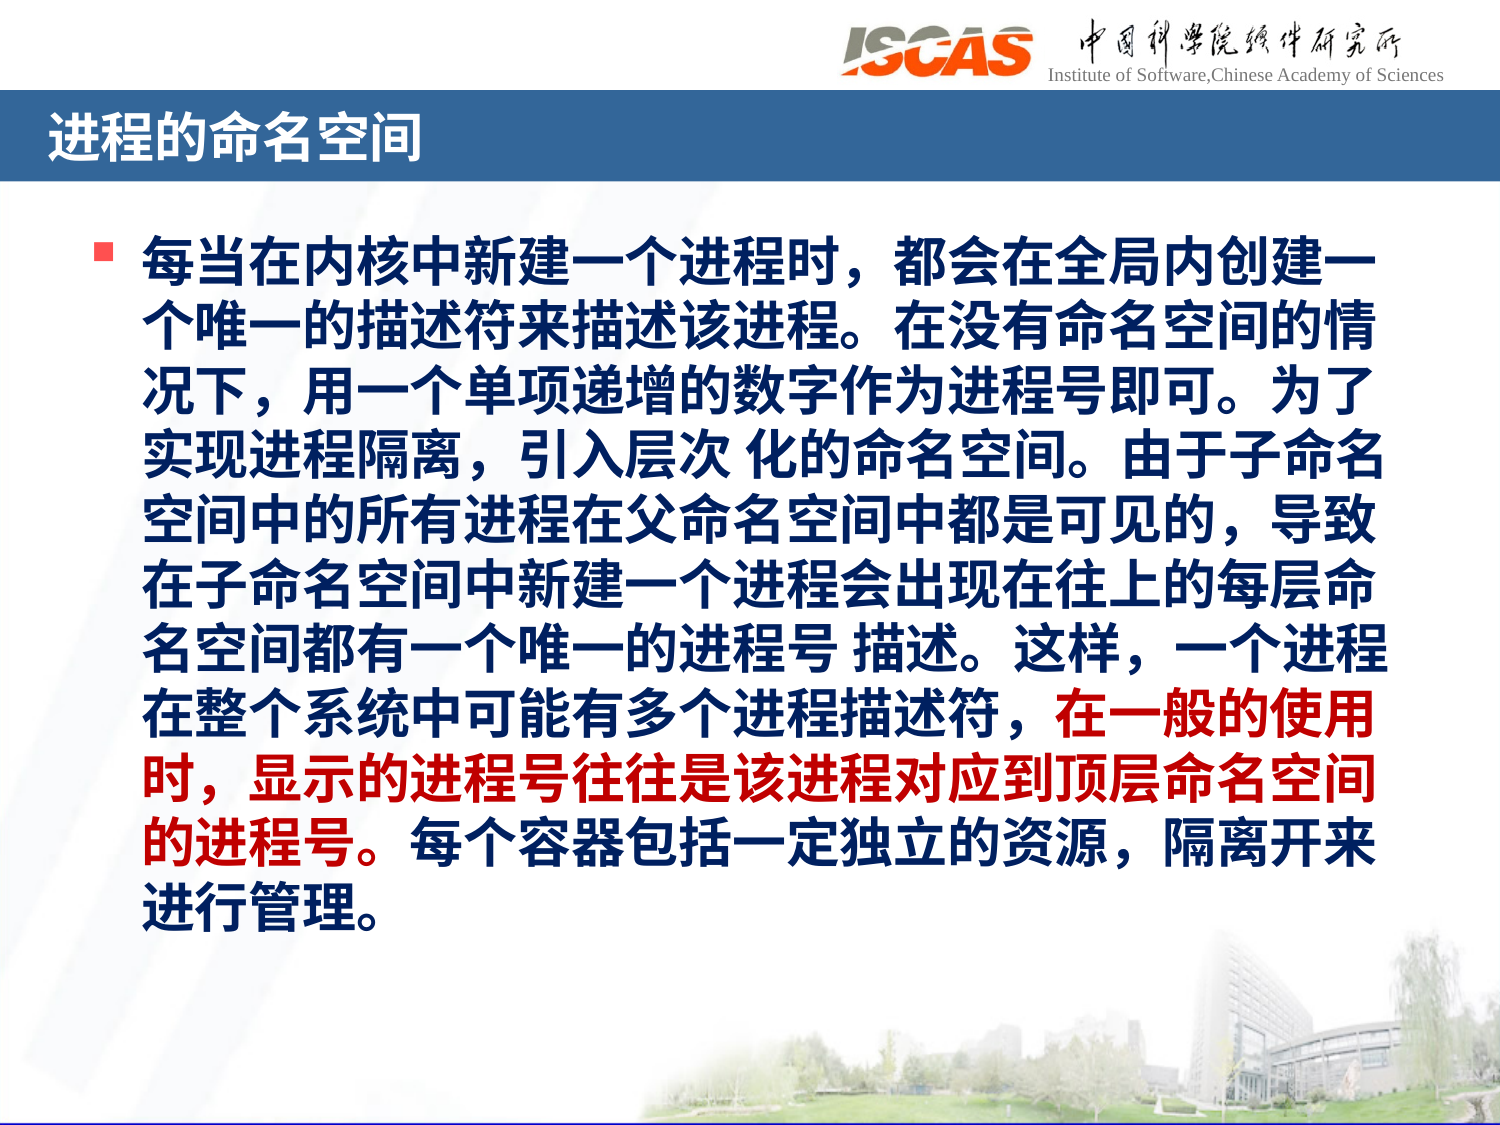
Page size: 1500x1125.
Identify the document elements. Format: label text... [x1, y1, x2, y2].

picture [837, 18, 1045, 87]
list 每当在内核中新建一个进程时，都会在全局内创建一个唯一的描述符来描述该进程。在没有命名空间的情况下，用一个单项递增的数字作为进程号即可。为了实现进程隔离，引入层次 化的命名空间。由于子命名空间中的所有进程在父命名空间中都是可见的，导致在子命名空间中新建一个进程会出现在往上的每层命名空间都有一个唯一的进程号 描述。这样，一个进程在整个系统中可能有多个进程描述符，在一般的使用时，显示的进程号往往是该进程对应到顶层命名空间的进程号。每个容器包括一定独立的资源，隔离开来进行管理。 [73, 219, 1427, 1024]
picture [0, 182, 1500, 1125]
picture [1077, 15, 1402, 71]
title 进程的命名空间 [0, 89, 1500, 182]
